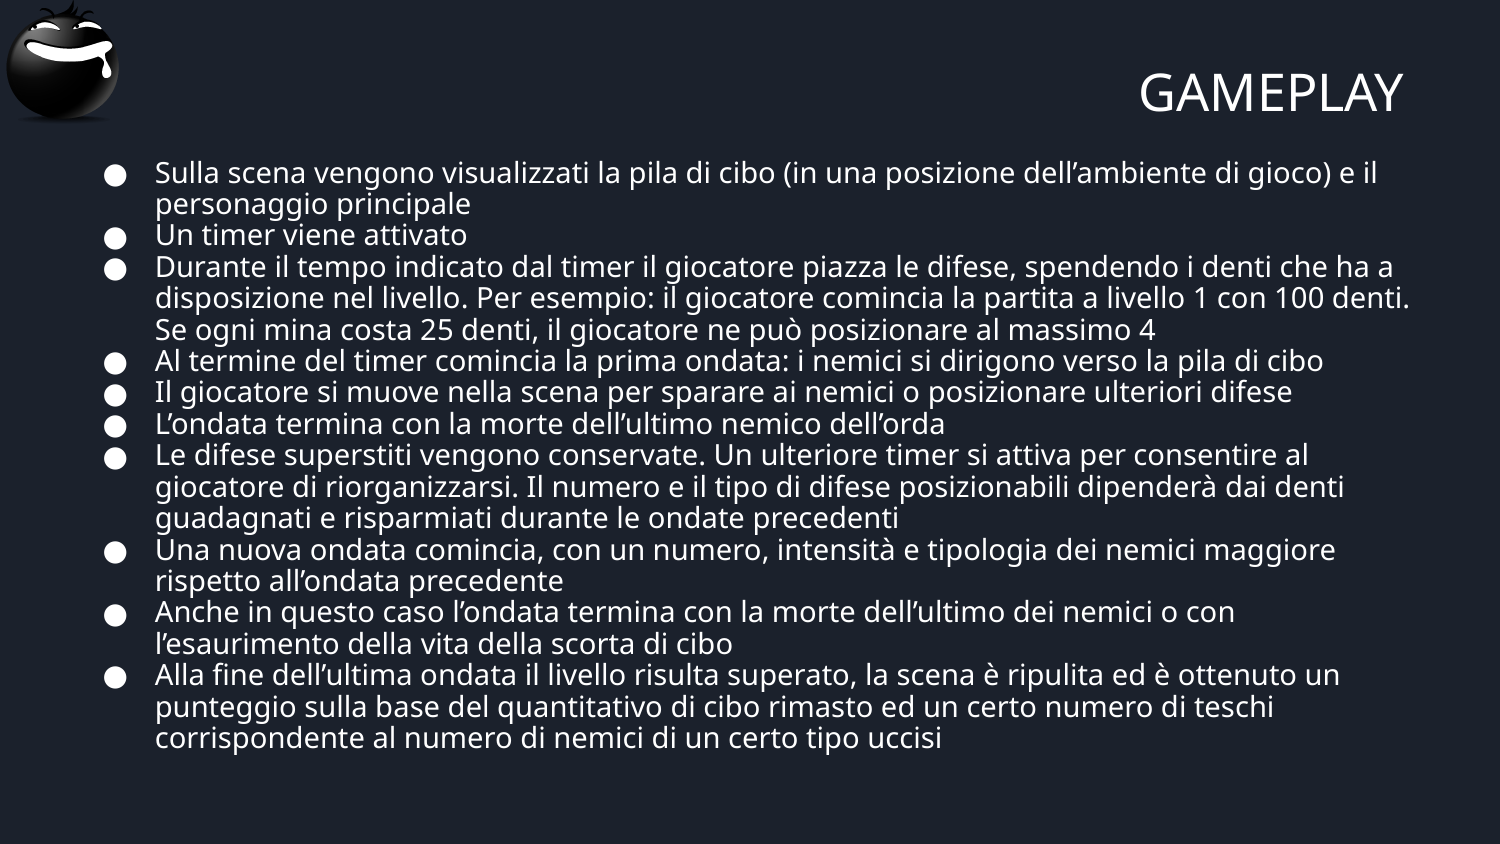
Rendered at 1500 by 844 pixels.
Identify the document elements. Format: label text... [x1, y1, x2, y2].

picture [0, 0, 125, 125]
list Sulla scena vengono visualizzati la pila di cibo (in una posizione dell’ambiente di gioco) e il personaggio principale Un timer viene attivato Durante il tempo indicato dal timer il giocatore piazza le difese, spendendo i denti che ha a disposizione nel livello. Per esempio: il giocatore comincia la partita a livello 1 con 100 denti. Se ogni mina costa 25 denti, il giocatore ne può posizionare al massimo 4 Al termine del timer comincia la prima ondata: i nemici si dirigono verso la pila di cibo Il giocatore si muove nella scena per sparare ai nemici o posizionare ulteriori difese L’ondata termina con la morte dell’ultimo nemico dell’orda Le difese superstiti vengono conservate. Un ulteriore timer si attiva per consentire al giocatore di riorganizzarsi. Il numero e il tipo di difese posizionabili dipenderà dai denti guadagnati e risparmiati durante le ondate precedenti Una nuova ondata comincia, con un numero, intensità e tipologia dei nemici maggiore rispetto all’ondata precedente Anche in questo caso l’ondata termina con la morte dell’ultimo dei nemici o con l’esaurimento della vita della scorta di cibo Alla fine dell’ultima ondata il livello risulta superato, la scena è ripulita ed è ottenuto un punteggio sulla base del quantitativo di cibo rimasto ed un certo numero di teschi corrispondente al numero di nemici di un certo tipo uccisi [68, 152, 1438, 799]
title GAMEPLAY [356, 48, 1416, 140]
